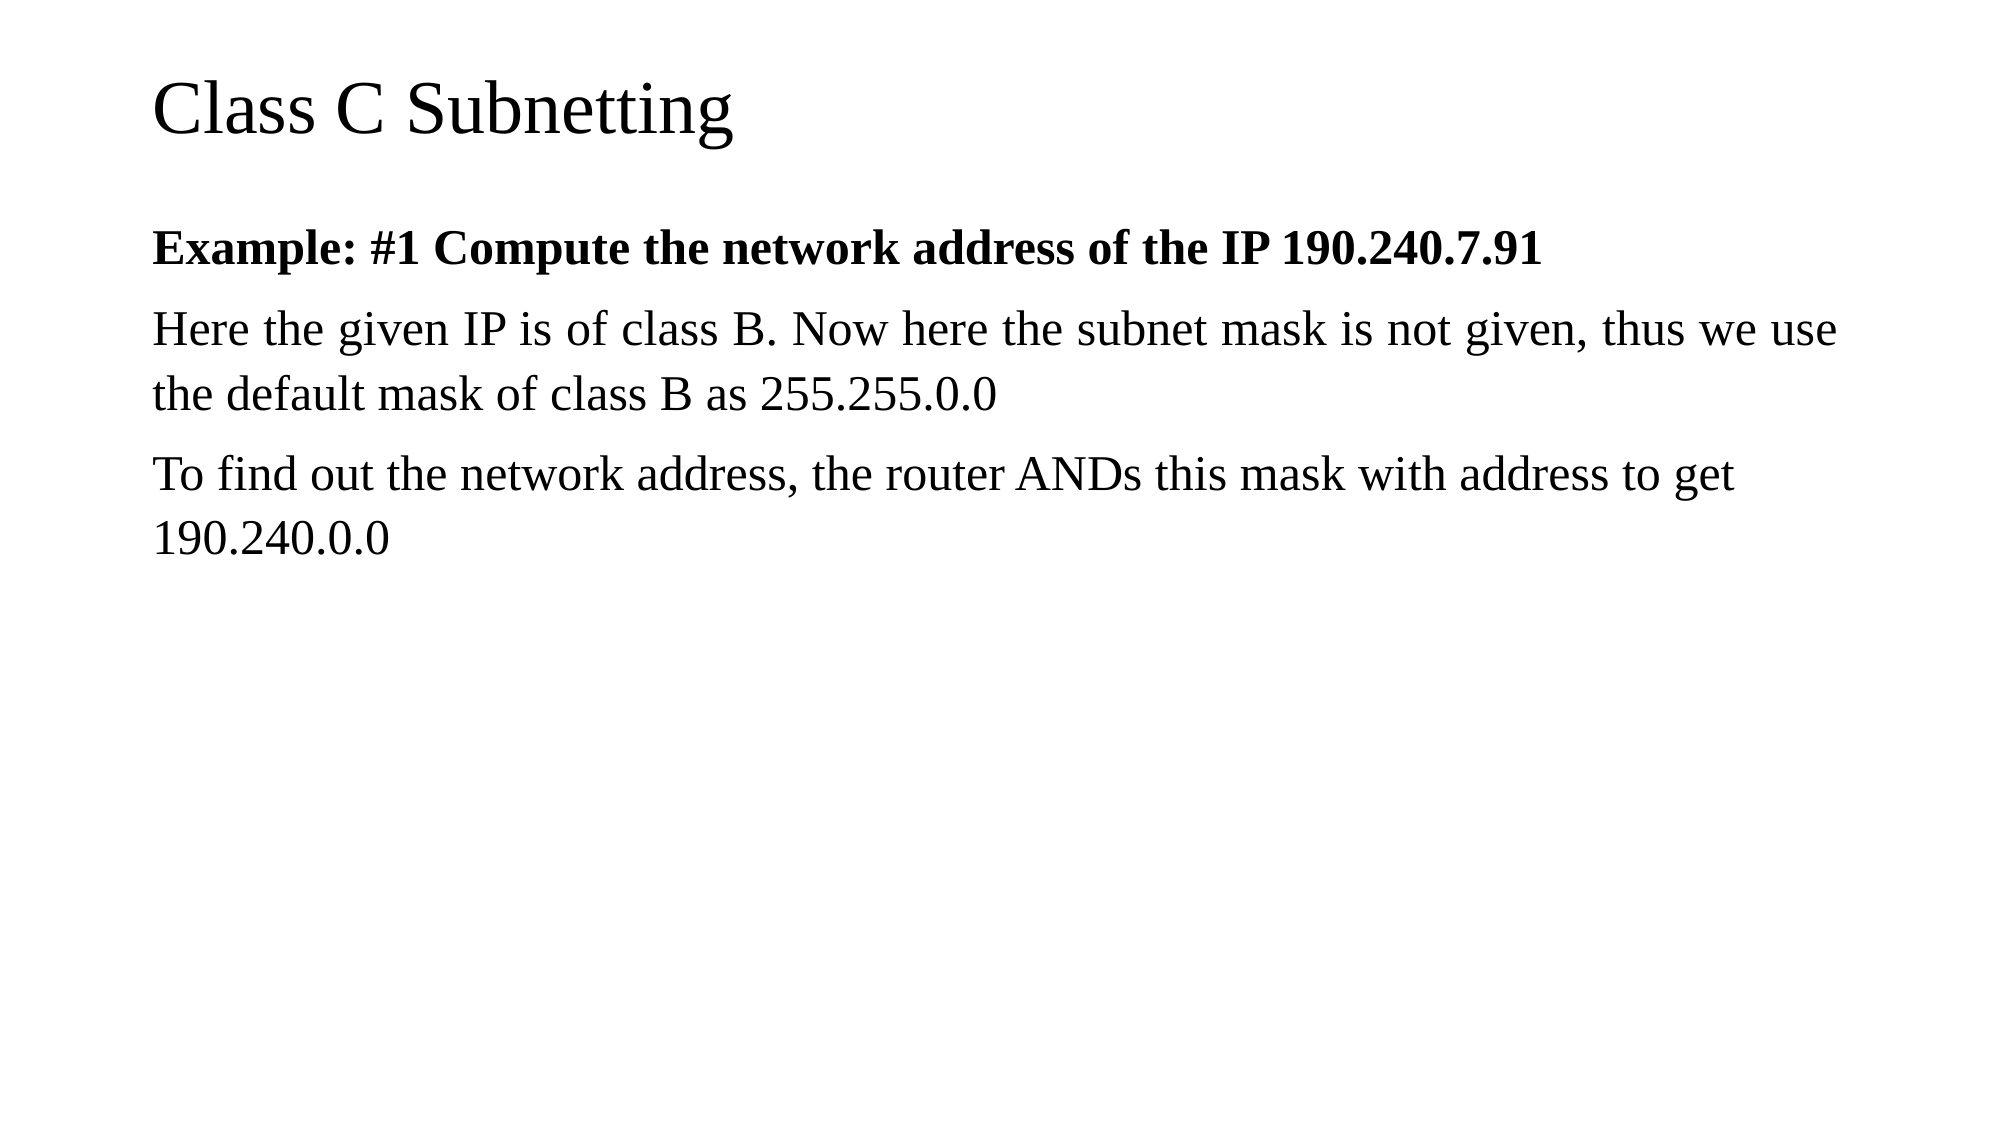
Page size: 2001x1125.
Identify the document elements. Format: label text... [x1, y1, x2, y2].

list Example: #1 Compute the network address of the IP 190.240.7.91 Here the given IP is of class B. Now here the subnet mask is not given, thus we use the default mask of class B as 255.255.0.0 To find out the network address, the router ANDs this mask with address to get 190.240.0.0 [137, 203, 1863, 1014]
title Class C Subnetting [137, 59, 1863, 158]
